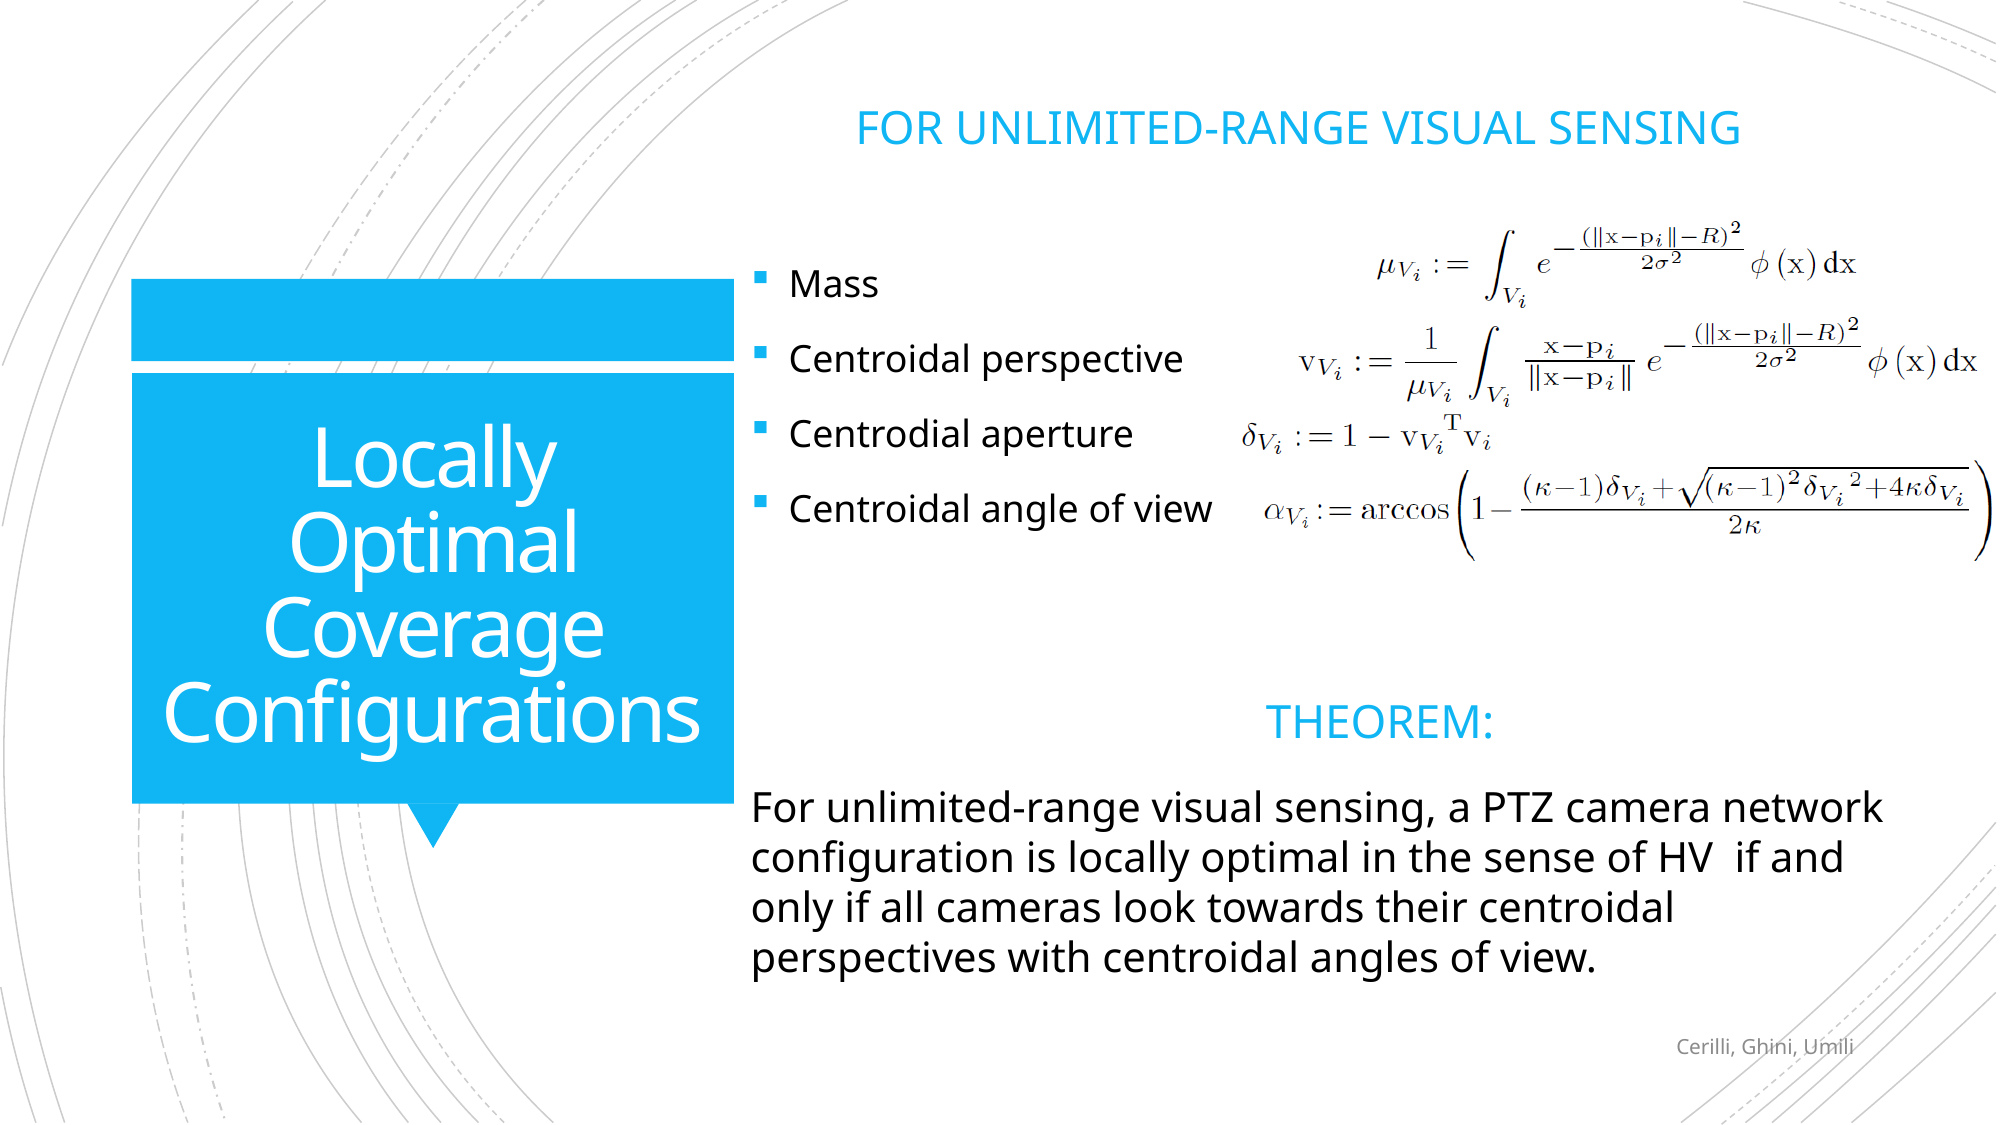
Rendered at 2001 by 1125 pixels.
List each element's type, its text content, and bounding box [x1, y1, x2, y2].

footer Cerilli, Ghini, Umili [131, 1021, 1869, 1074]
list for Unlimited-Range Visual Sensing [840, 69, 1869, 183]
title Locally Optimal Coverage Configurations [145, 387, 721, 792]
text_box For unlimited-range visual sensing, a PTZ camera network configuration is locally optimal in the sense of HV if and only if all cameras look towards their centroidal perspectives with centroidal angles of view. [735, 773, 1933, 989]
list Mass Centroidal perspective Centrodial aperture Centroidal angle of view [736, 243, 1764, 664]
picture [1215, 213, 1996, 571]
list Theorem: [866, 664, 1894, 773]
